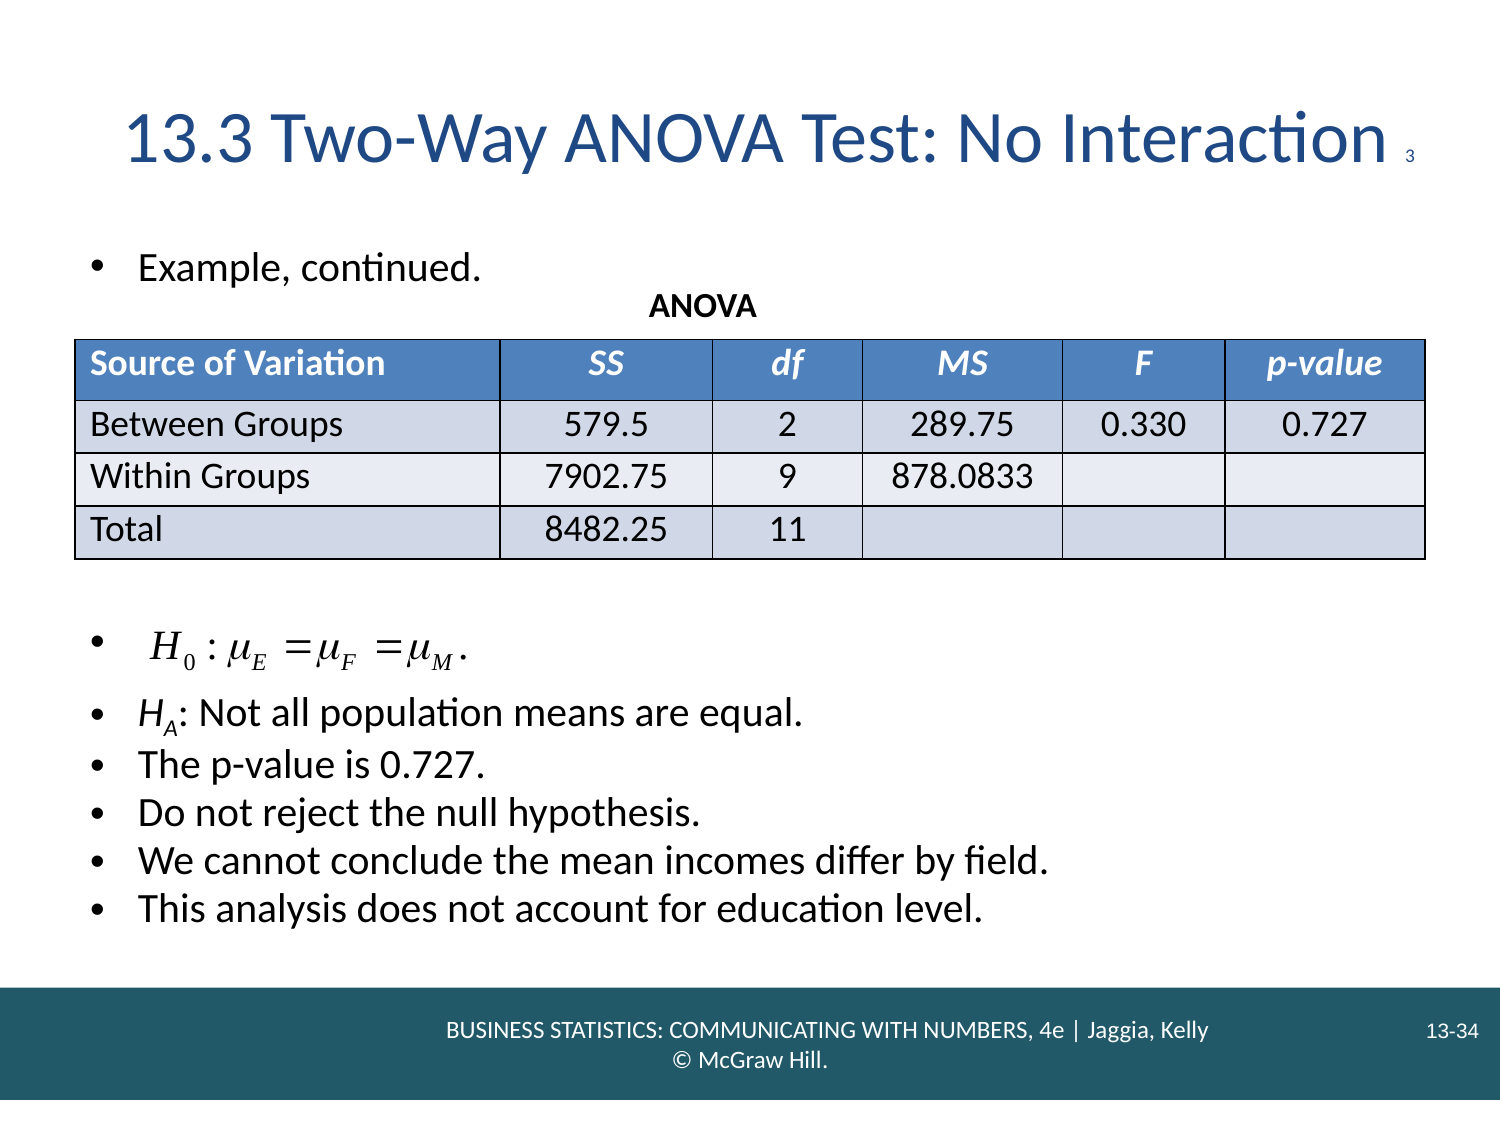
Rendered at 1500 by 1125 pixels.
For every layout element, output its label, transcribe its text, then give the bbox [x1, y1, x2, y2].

table_cell 579.5 [501, 401, 712, 452]
table_cell 878.0833 [863, 454, 1062, 505]
table_cell 8482.25 [501, 507, 712, 558]
table_header d f [713, 340, 862, 400]
table_cell Between Groups [76, 401, 499, 452]
table_cell 11 [713, 507, 862, 558]
table_header Source of Variation [76, 340, 499, 400]
list [75, 617, 153, 680]
table_cell 2 [713, 401, 862, 452]
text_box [144, 621, 470, 677]
table_header M S [863, 340, 1062, 400]
table_cell Within Groups [76, 454, 499, 505]
list ANOVA [634, 275, 800, 333]
table_cell [1226, 507, 1424, 558]
table_cell [863, 507, 1062, 558]
table_cell 0.727 [1226, 401, 1424, 452]
table_cell 7902.75 [501, 454, 712, 505]
list HA: Not all population means are equal. The p-value is 0.727. Do not reject the null hypothesis. We cannot conclude the mean incomes differ by field. This analysis does not account for education level. [75, 687, 1425, 978]
list Example, continued. [75, 237, 554, 300]
table_header F [1063, 340, 1224, 400]
table_cell [1063, 507, 1224, 558]
table_cell [1063, 454, 1224, 505]
title 13.3 Two-Way ANOVA Test: No Interaction 3 [75, 45, 1463, 221]
table_cell Total [76, 507, 499, 558]
table_cell [1226, 454, 1424, 505]
table_cell 289.75 [863, 401, 1062, 452]
table_header S S [501, 340, 712, 400]
table_header p-value [1226, 340, 1424, 400]
table_cell 0.330 [1063, 401, 1224, 452]
table_cell 9 [713, 454, 862, 505]
